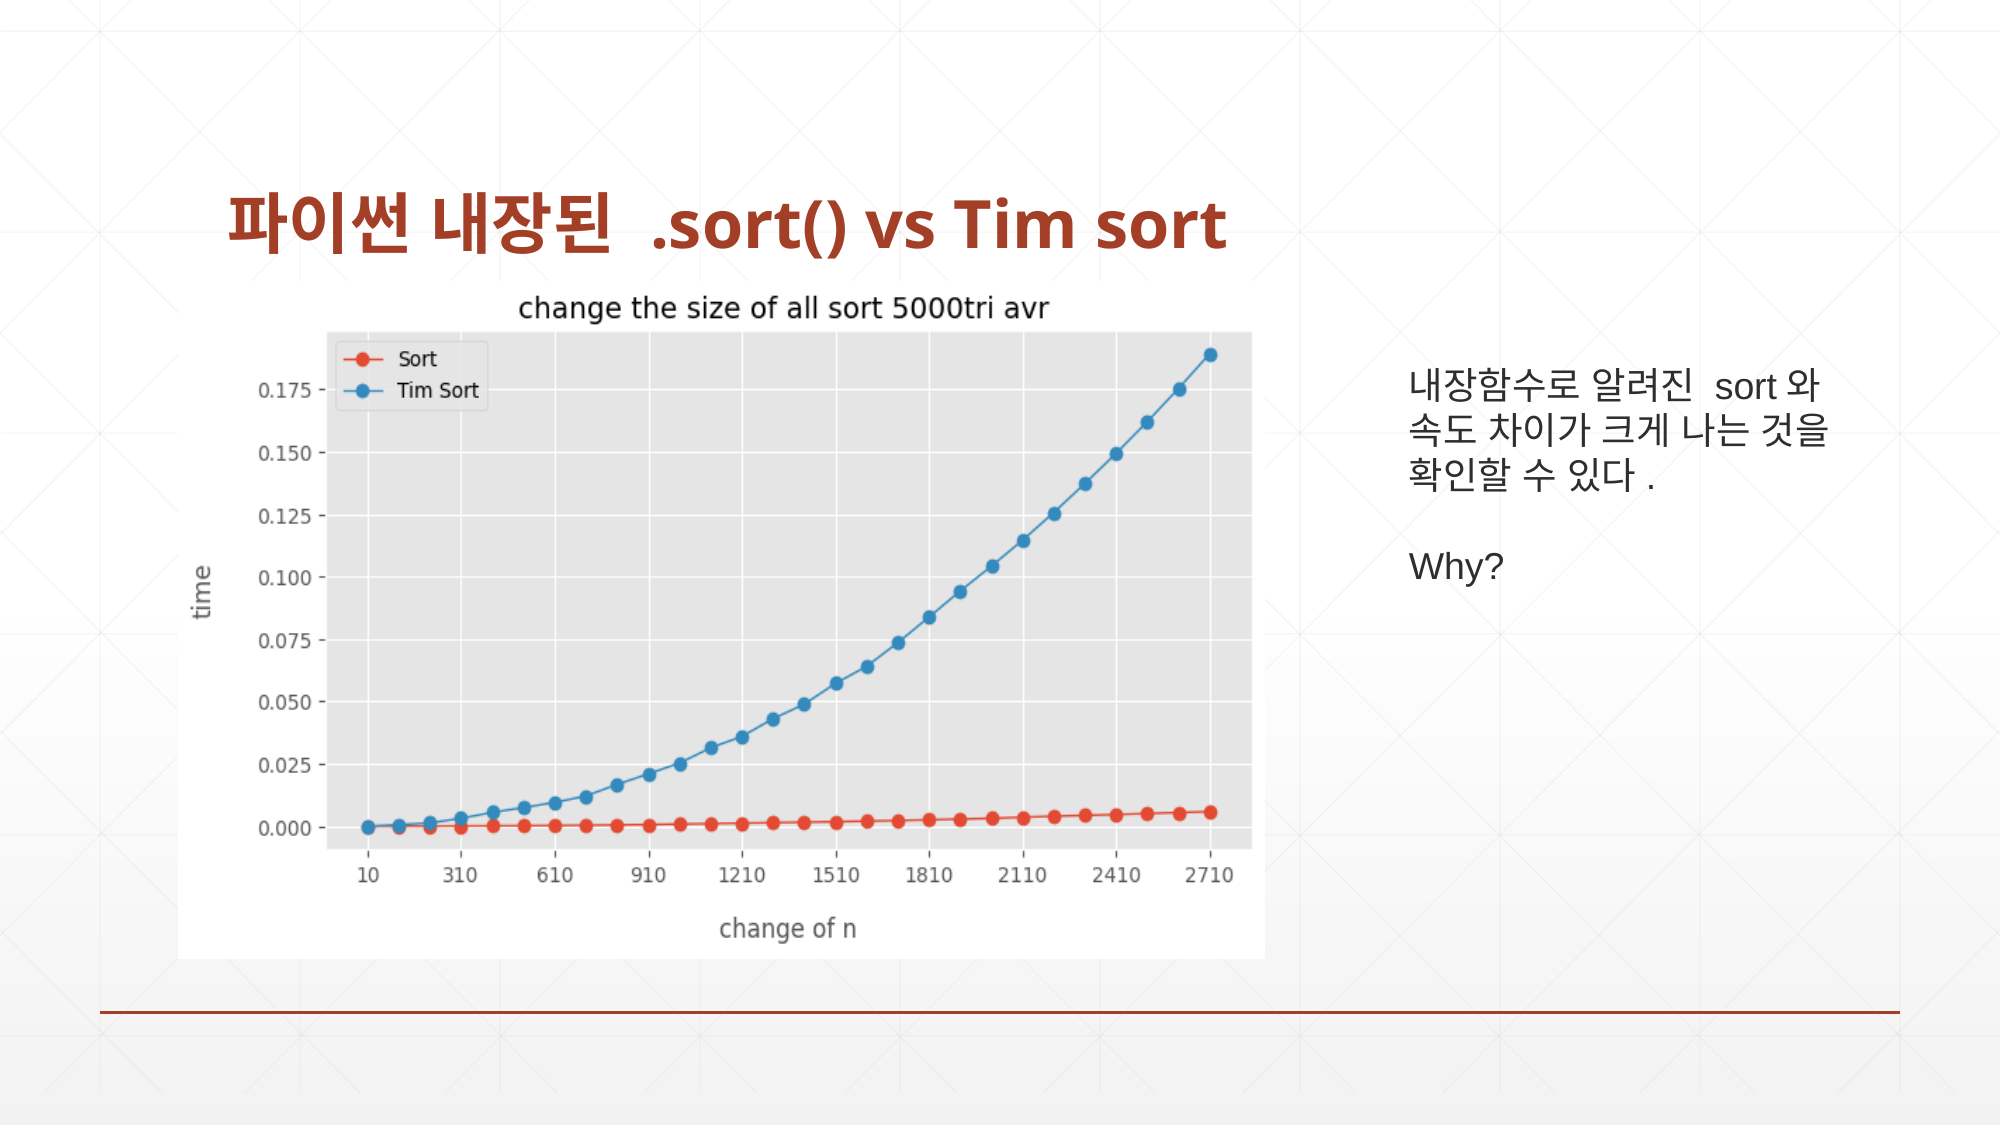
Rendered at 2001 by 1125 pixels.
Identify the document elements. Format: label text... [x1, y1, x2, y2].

text_box 내장함수로 알려진 sort와 속도 차이가 크게 나는 것을 확인할 수 있다. Why? [1394, 354, 1863, 639]
title 파이썬 내장된 .sort() vs Tim sort [212, 82, 1788, 271]
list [178, 281, 1265, 960]
